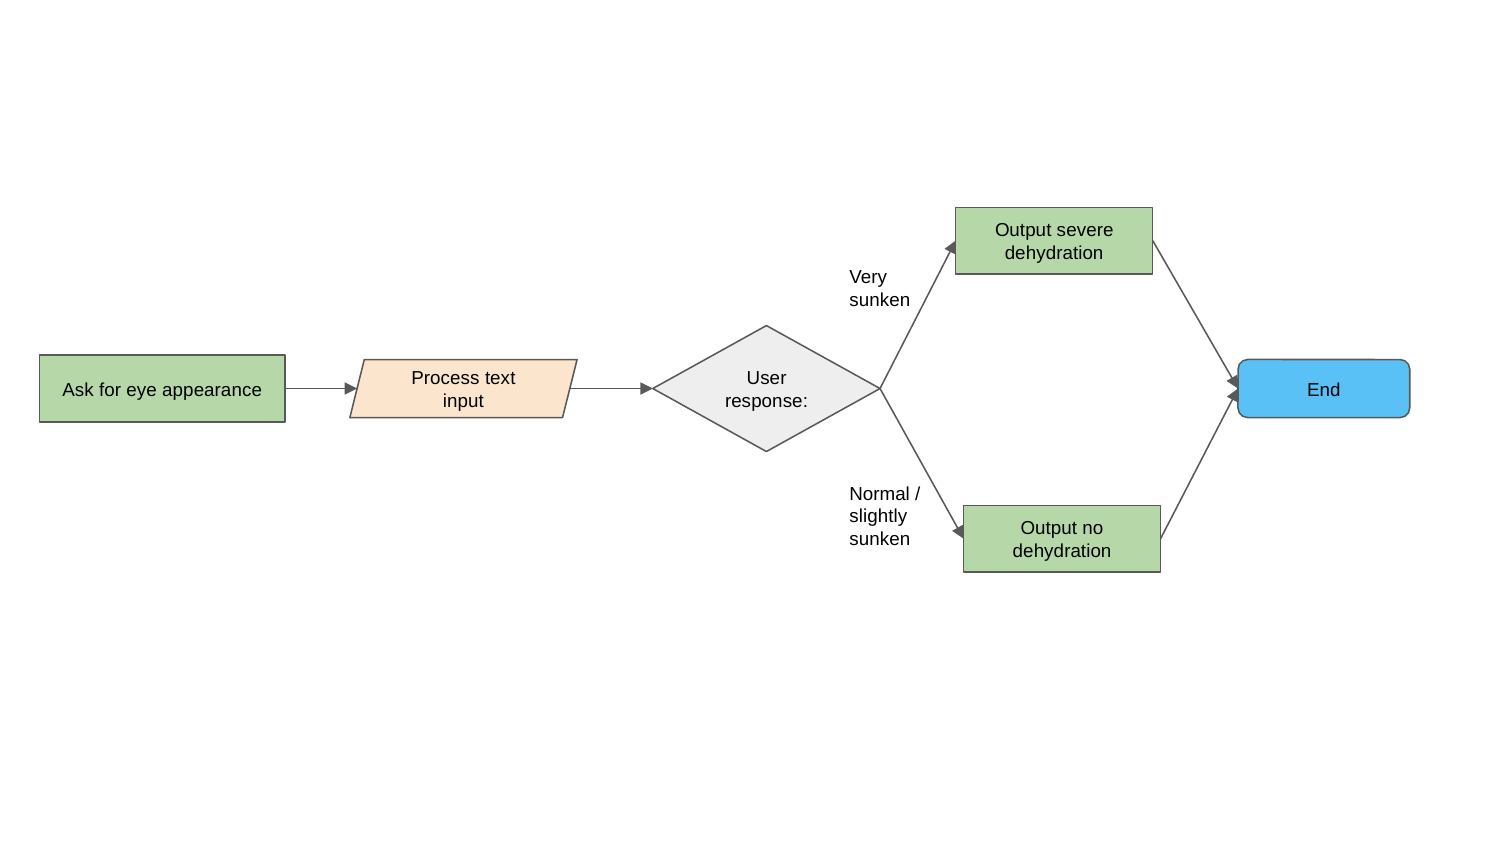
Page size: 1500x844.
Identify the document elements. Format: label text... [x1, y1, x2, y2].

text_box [879, 388, 964, 539]
text_box User response: [653, 325, 874, 452]
text_box Output no dehydration [963, 505, 1161, 572]
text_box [879, 240, 956, 389]
text_box Very sunken [834, 249, 874, 325]
text_box Normal / slightly sunken [834, 466, 937, 564]
text_box Ask for eye appearance [39, 355, 285, 422]
text_box Process text input [349, 359, 578, 418]
text_box Output severe dehydration [955, 207, 1153, 274]
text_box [1152, 240, 1239, 389]
text_box End [1243, 359, 1410, 418]
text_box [1160, 388, 1239, 539]
